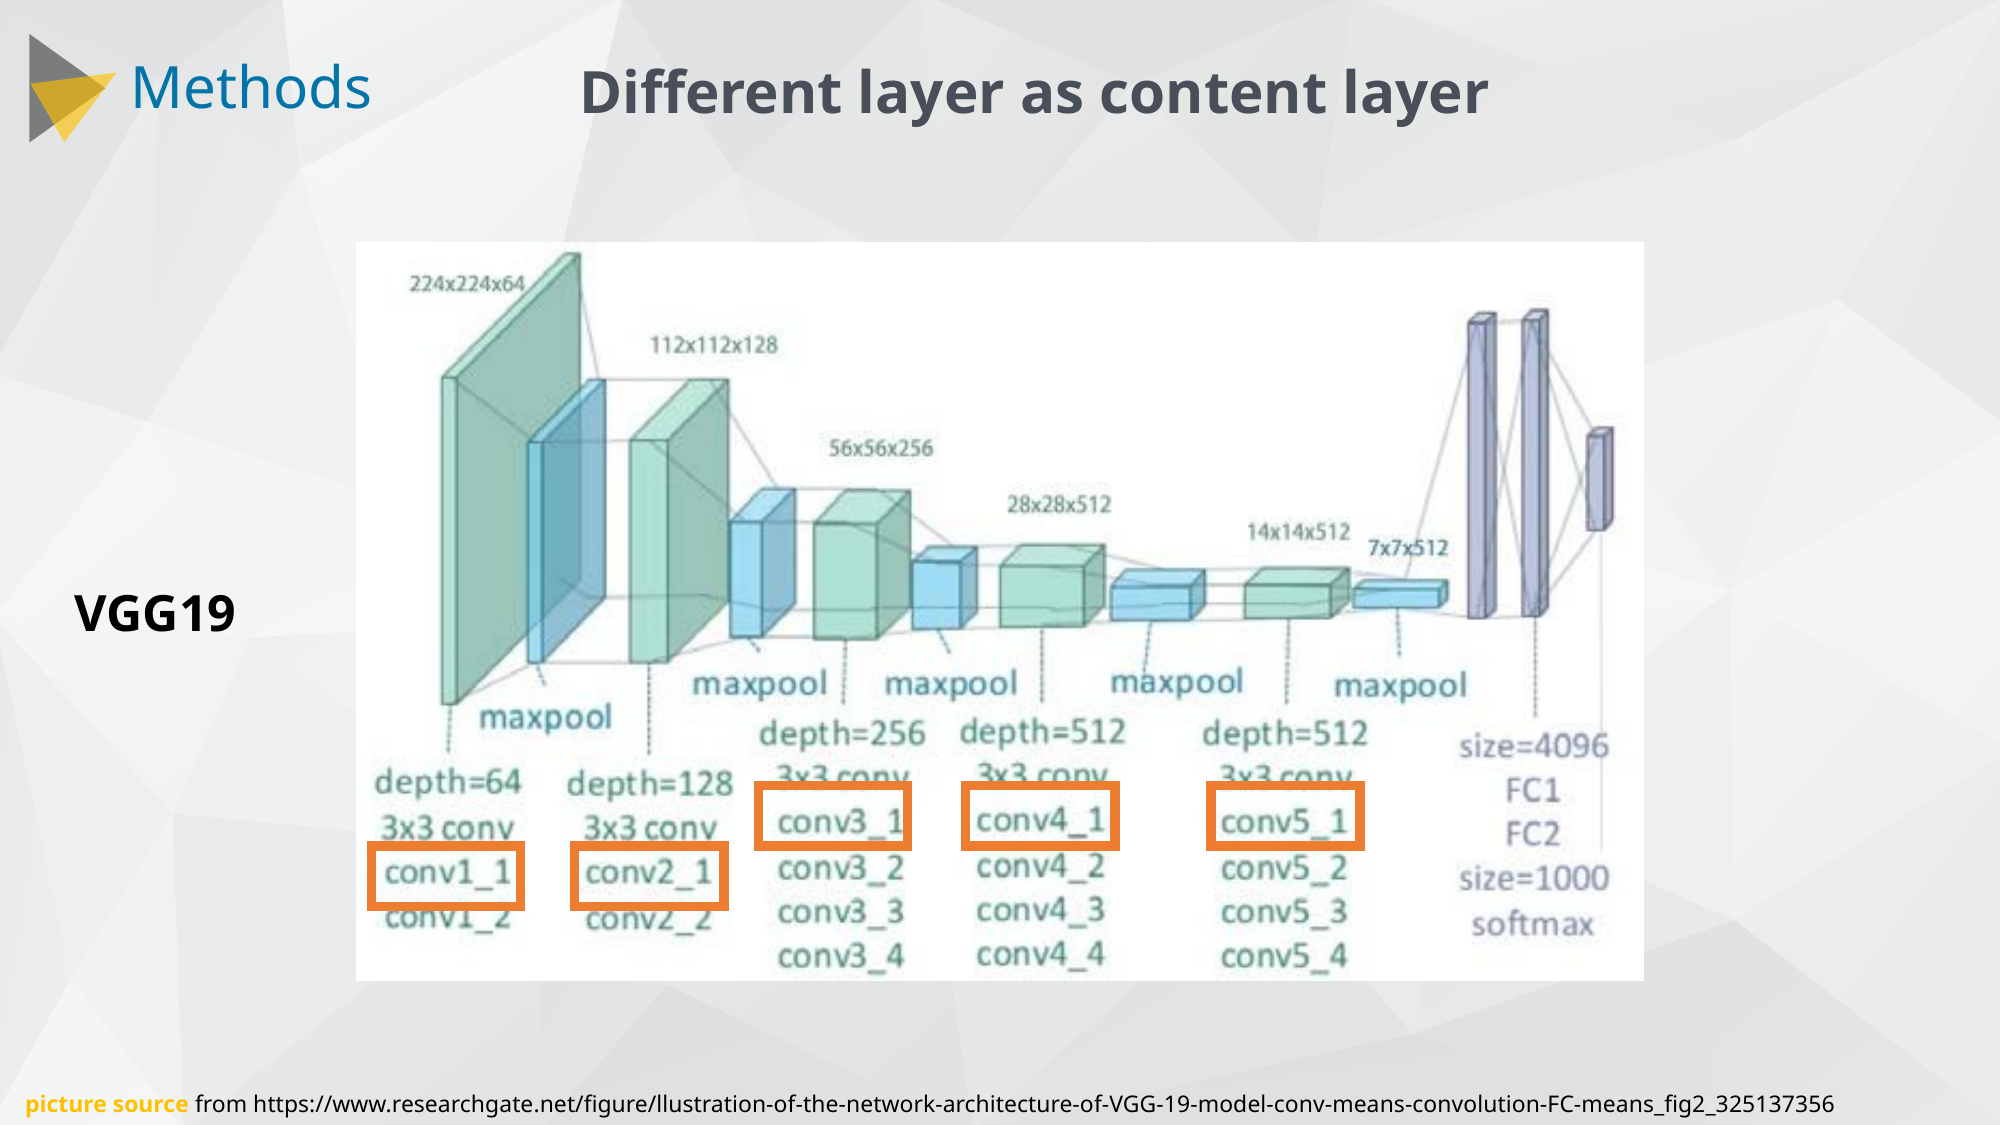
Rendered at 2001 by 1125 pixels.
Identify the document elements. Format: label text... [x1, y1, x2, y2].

text_box picture source from https://www.researchgate.net/figure/llustration-of-the-network-architecture-of-VGG-19-model-conv-means-convolution-FC-means_fig2_325137356 [10, 1073, 1899, 1125]
text_box Different layer as content layer [564, 47, 1826, 133]
text_box VGG19 [60, 573, 287, 649]
text_box Methods [116, 43, 652, 128]
picture [0, 0, 2000, 1125]
